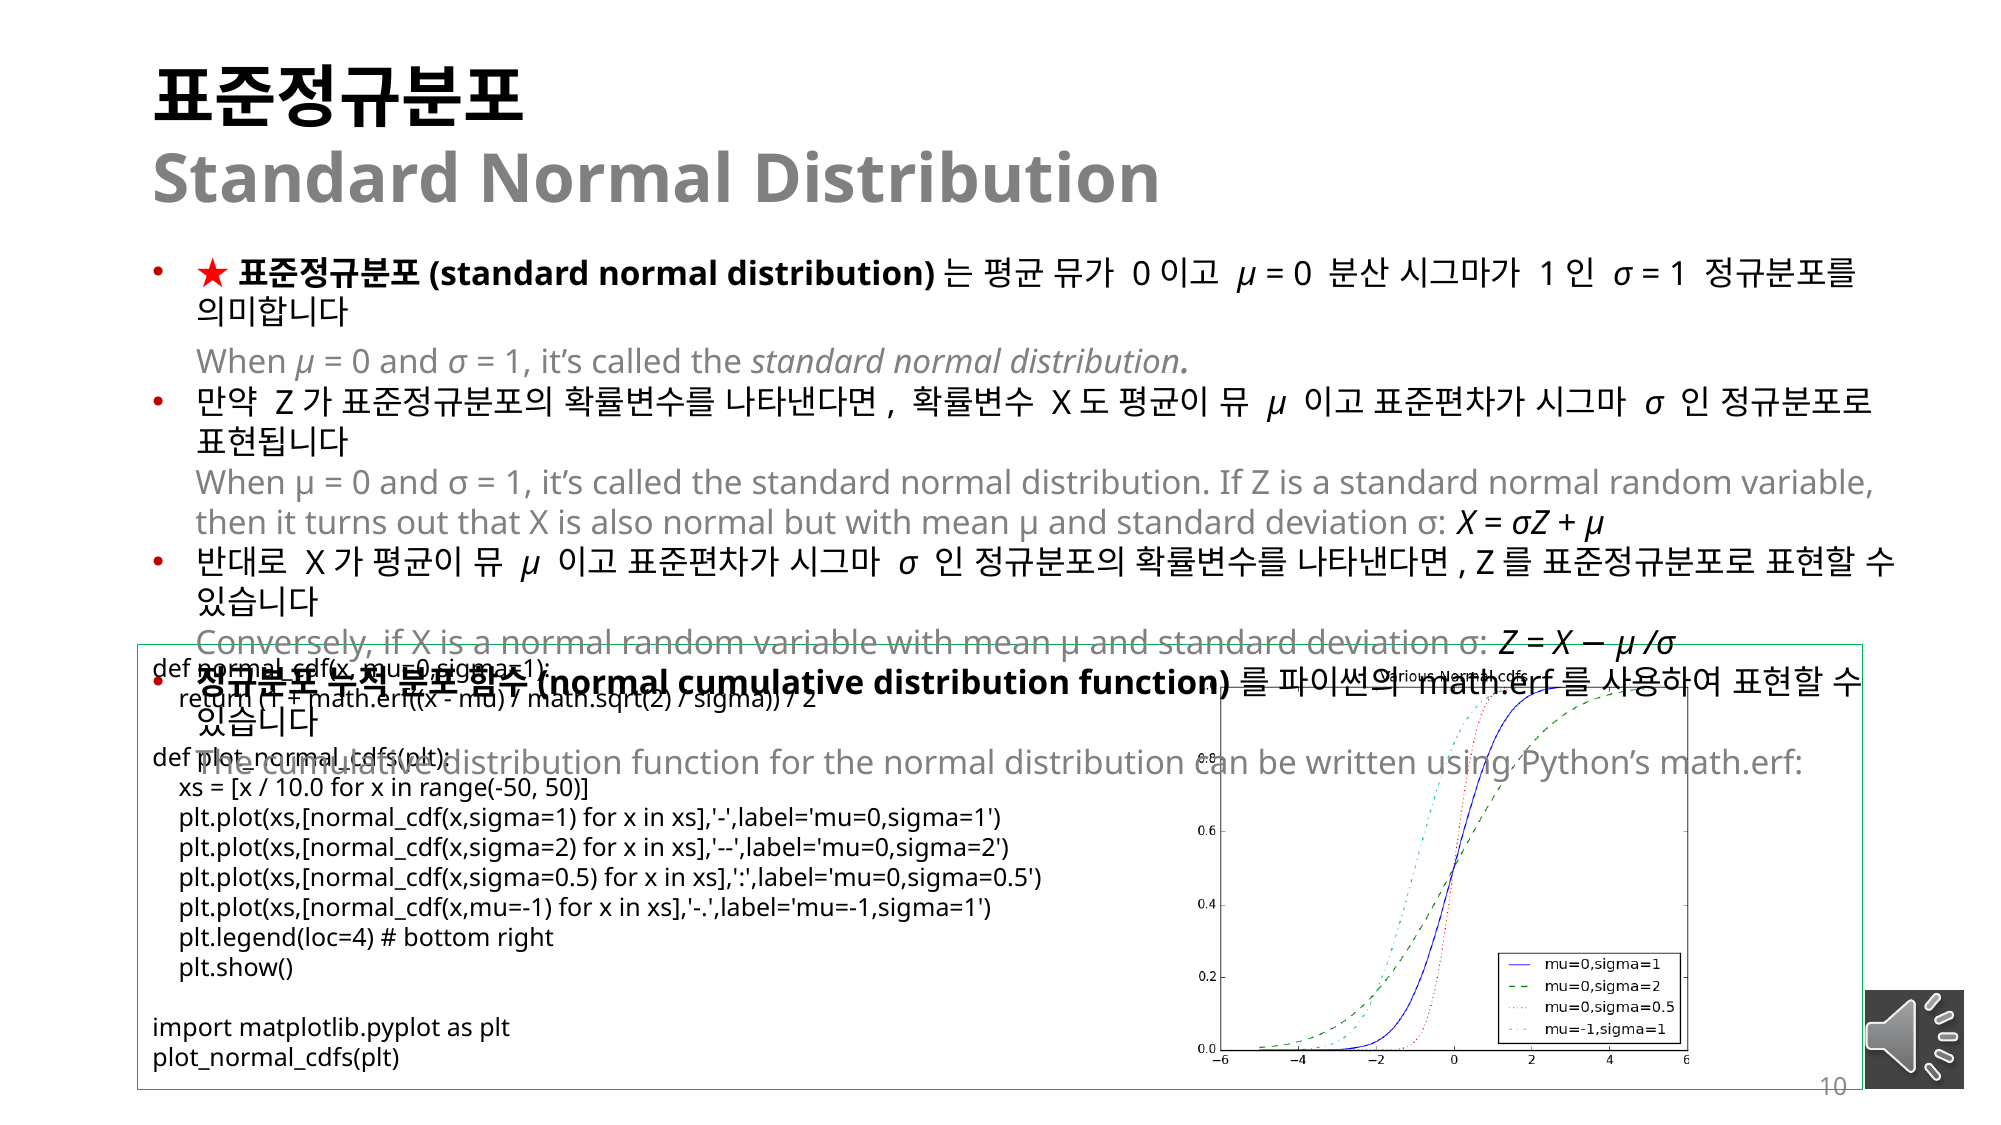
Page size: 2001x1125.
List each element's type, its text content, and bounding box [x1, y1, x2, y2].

slide_number 10 [1412, 1057, 1863, 1117]
picture [1198, 670, 1690, 1064]
title 표준정규분포 Standard Normal Distribution [137, 45, 1863, 225]
picture [1864, 989, 1965, 1090]
text_box ★표준정규분포(standard normal distribution)는 평균 뮤가 0이고 μ = 0 분산 시그마가 1인 σ = 1 정규분포를 의미합니다 When μ = 0 and σ = 1, it’s called the standard normal distribution. 만약 Z가 표준정규분포의 확률변수를 나타낸다면, 확률변수 X도 평균이 뮤 μ 이고 표준편차가 시그마 σ 인 정규분포로 표현됩니다 When μ = 0 and σ = 1, it’s called the standard normal distribution. If Z is a standard normal random variable, then it turns out that X is also normal but with mean μ and standard deviation σ: X = σZ + μ 반대로 X가 평균이 뮤 μ 이고 표준편차가 시그마 σ 인 정규분포의 확률변수를 나타낸다면, Z를 표준정규분포로 표현할 수 있습니다 Conversely, if X is a normal random variable with mean μ and standard deviation σ: Z = X − μ /σ 정규분포 누적 분포 함수(normal cumulative distribution function)를 파이썬의 math.erf를 사용하여 표현할 수 있습니다 The cumulative distribution function for the normal distribution can be written using Python’s math.erf: [137, 244, 1967, 625]
list def normal_cdf(x, mu=0,sigma=1): return (1 + math.erf((x - mu) / math.sqrt(2) / sigma)) / 2 def plot_normal_cdfs(plt): xs = [x / 10.0 for x in range(-50, 50)] plt.plot(xs,[normal_cdf(x,sigma=1) for x in xs],'-',label='mu=0,sigma=1') plt.plot(xs,[normal_cdf(x,sigma=2) for x in xs],'--',label='mu=0,sigma=2') plt.plot(xs,[normal_cdf(x,sigma=0.5) for x in xs],':',label='mu=0,sigma=0.5') plt.plot(xs,[normal_cdf(x,mu=-1) for x in xs],'-.',label='mu=-1,sigma=1') plt.legend(loc=4) # bottom right plt.show() import matplotlib.pyplot as plt plot_normal_cdfs(plt) [137, 644, 1863, 1090]
